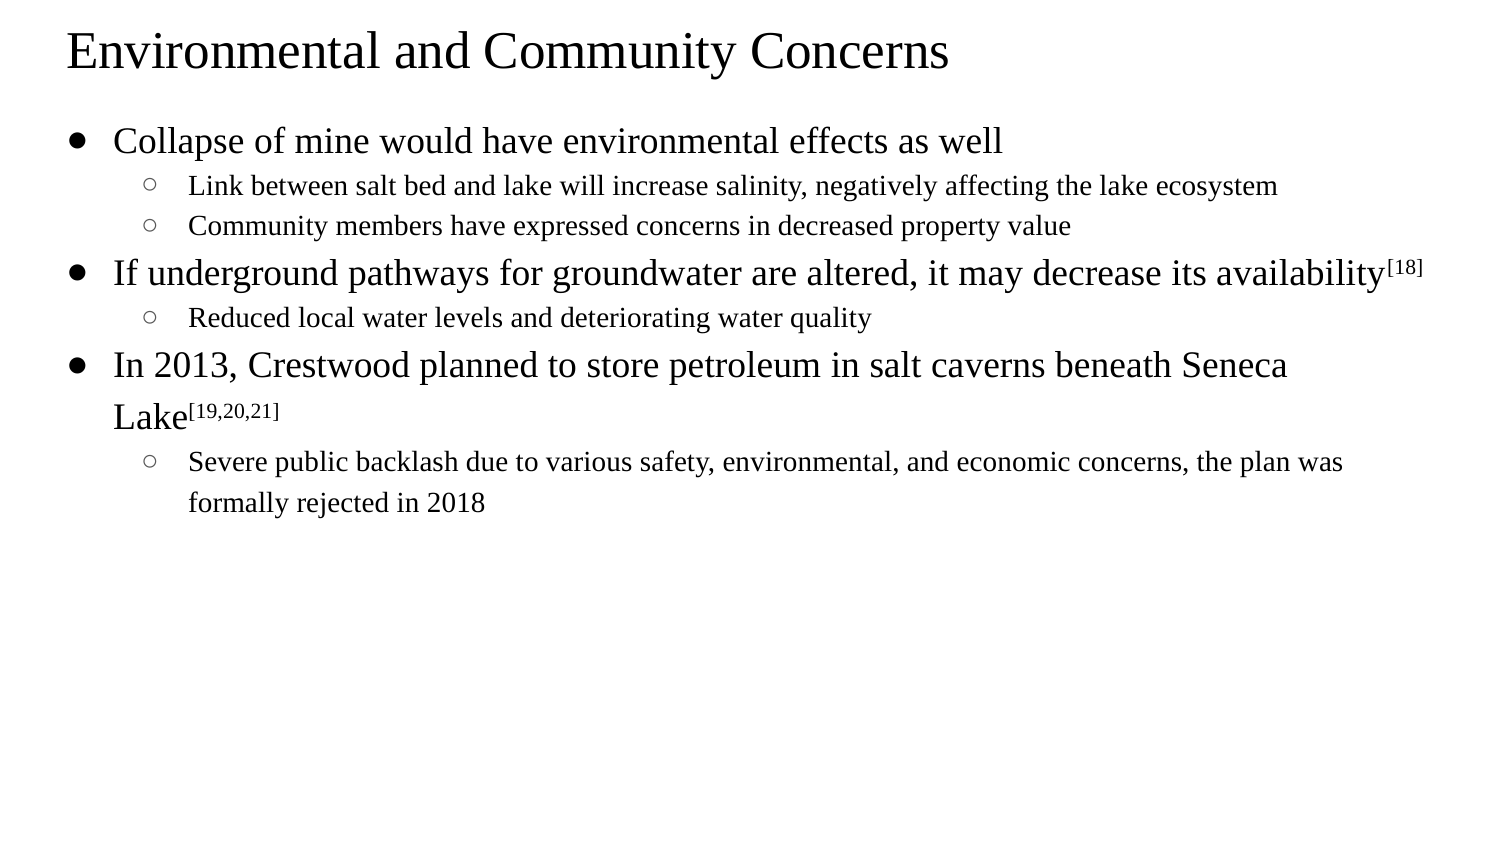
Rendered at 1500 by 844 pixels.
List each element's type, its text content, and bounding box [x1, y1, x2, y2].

title Environmental and Community Concerns [51, 0, 1449, 94]
list Collapse of mine would have environmental effects as well Link between salt bed and lake will increase salinity, negatively affecting the lake ecosystem Community members have expressed concerns in decreased property value If underground pathways for groundwater are altered, it may decrease its availability[18] Reduced local water levels and deteriorating water quality In 2013, Crestwood planned to store petroleum in salt caverns beneath Seneca Lake[19,20,21] Severe public backlash due to various safety, environmental, and economic concerns, the plan was formally rejected in 2018 [51, 94, 1449, 655]
